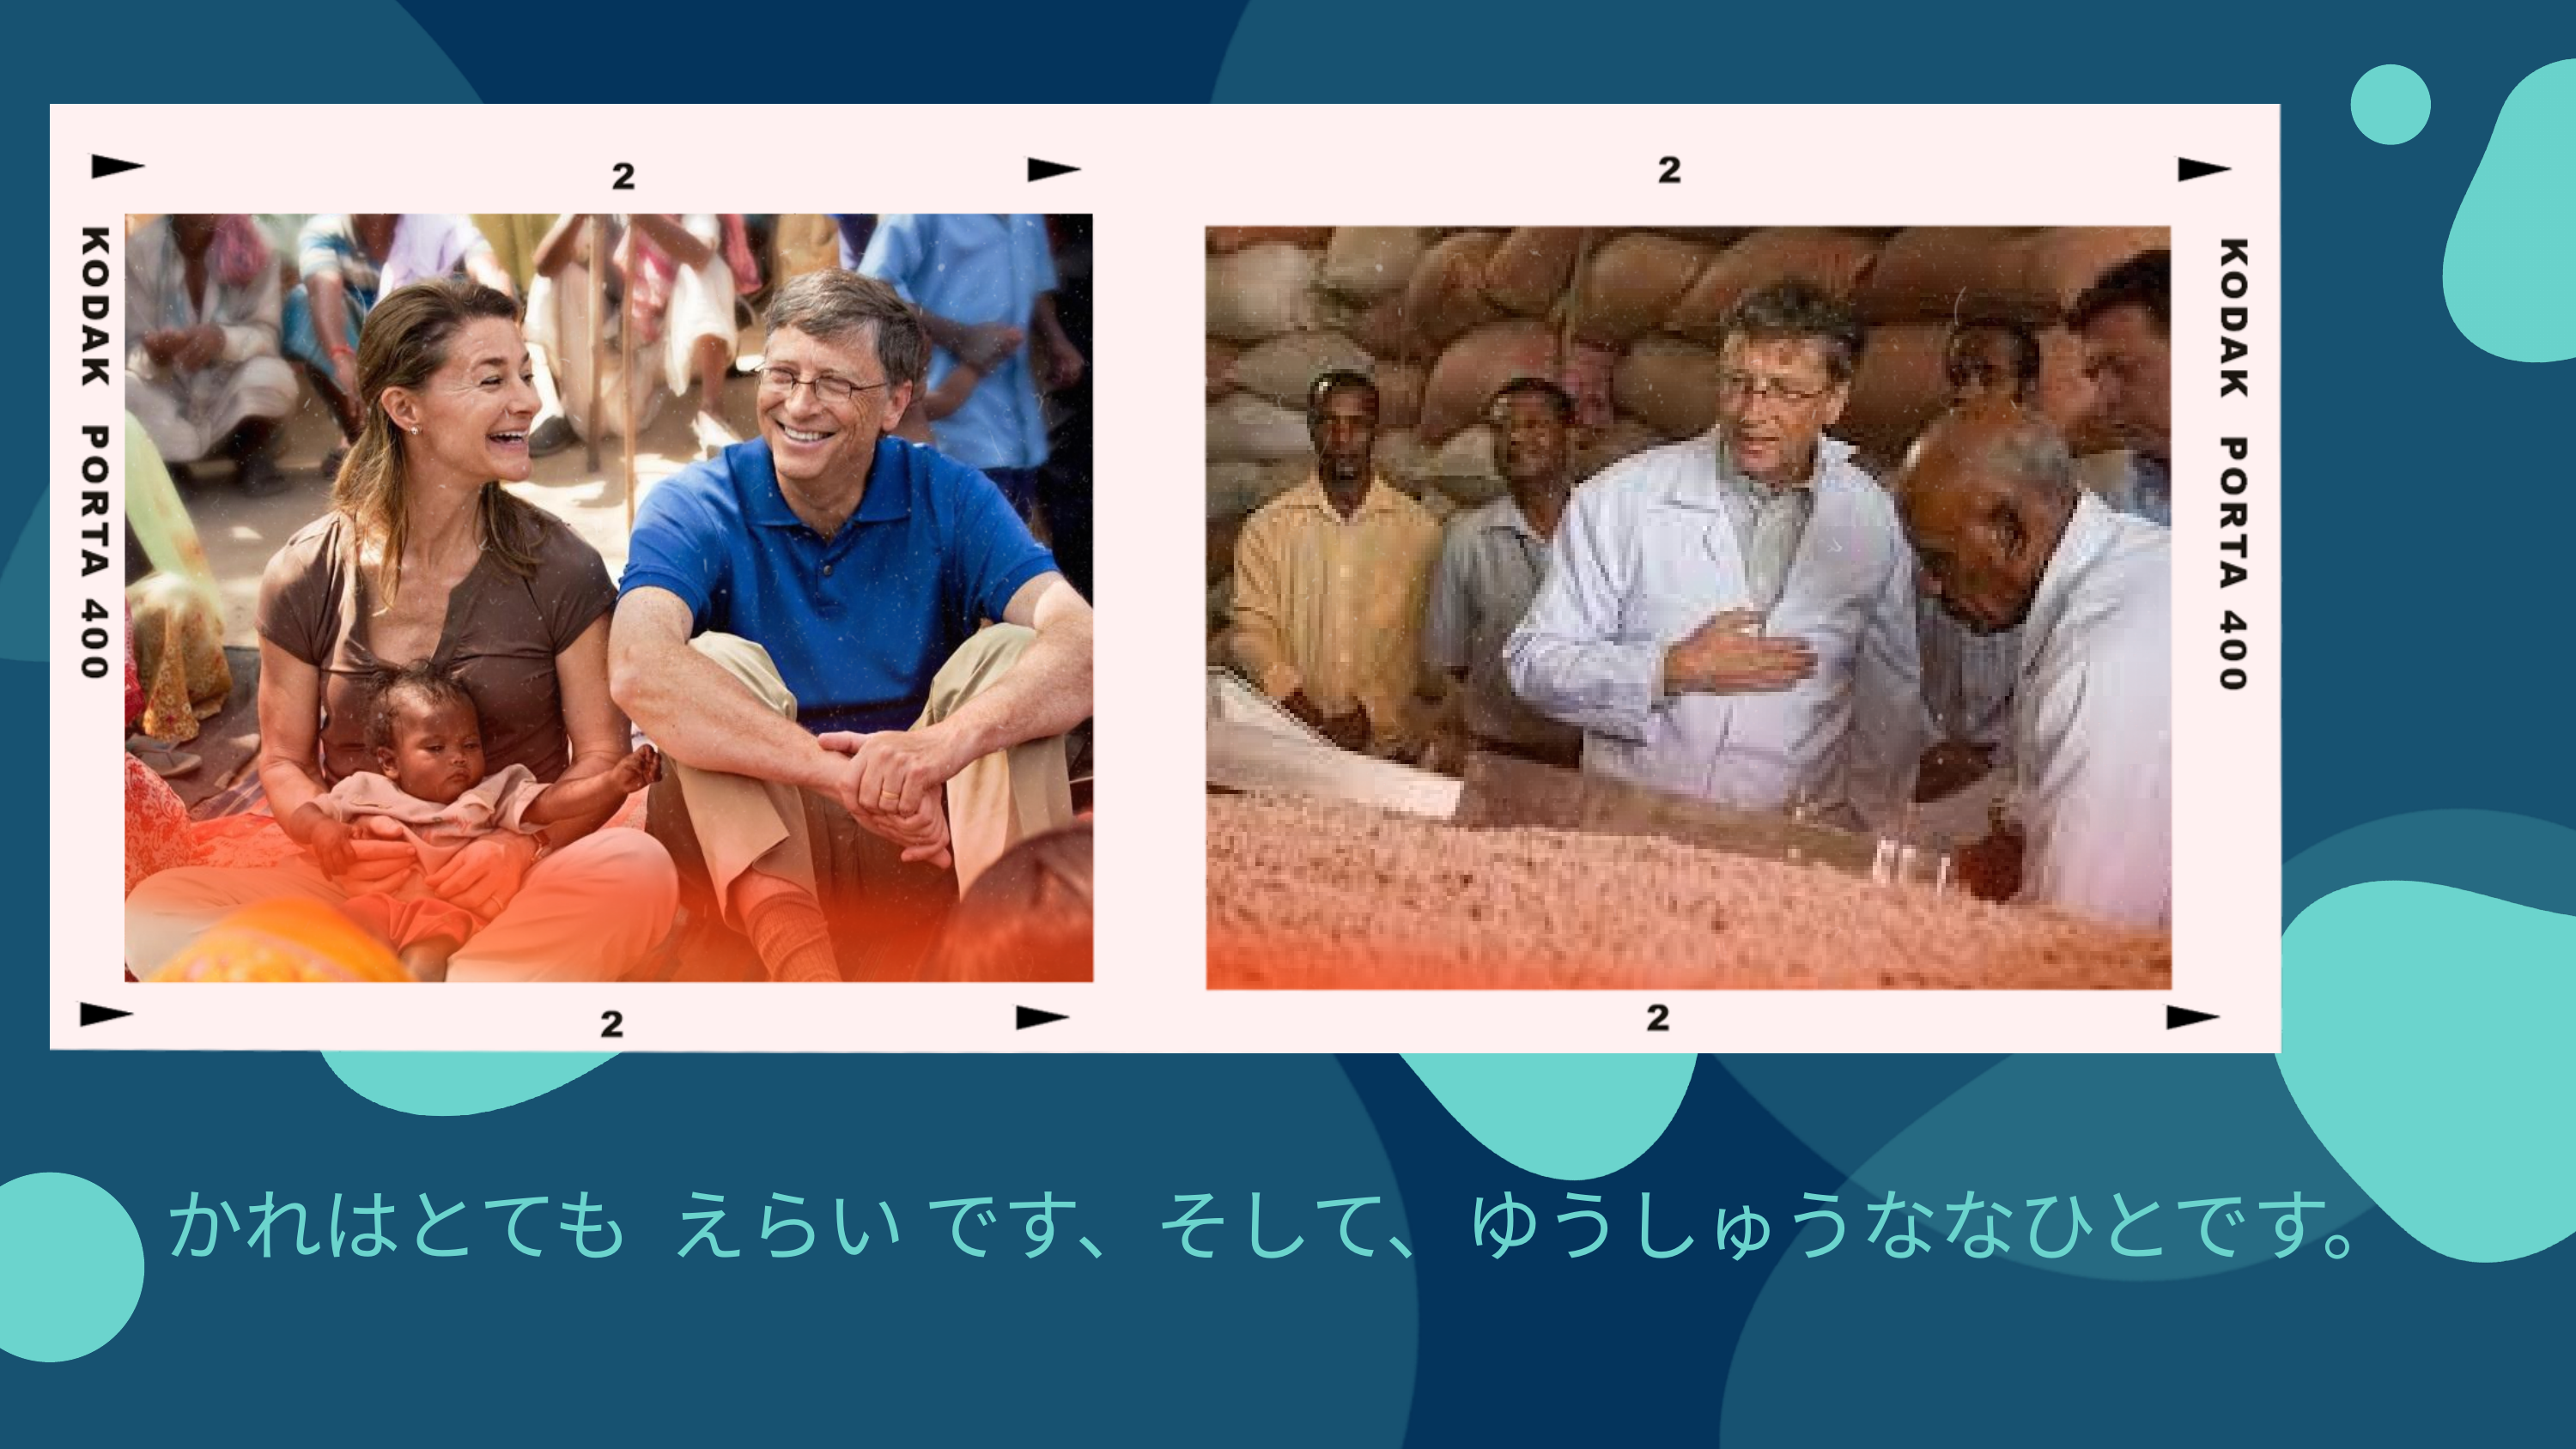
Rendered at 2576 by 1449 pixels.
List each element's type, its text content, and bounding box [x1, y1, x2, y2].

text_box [49, 104, 2284, 1053]
text_box かれはとても えらい です、そして、ゆうしゅうななひとです。 [1449, 1194, 1801, 1270]
picture [0, 0, 2576, 1449]
